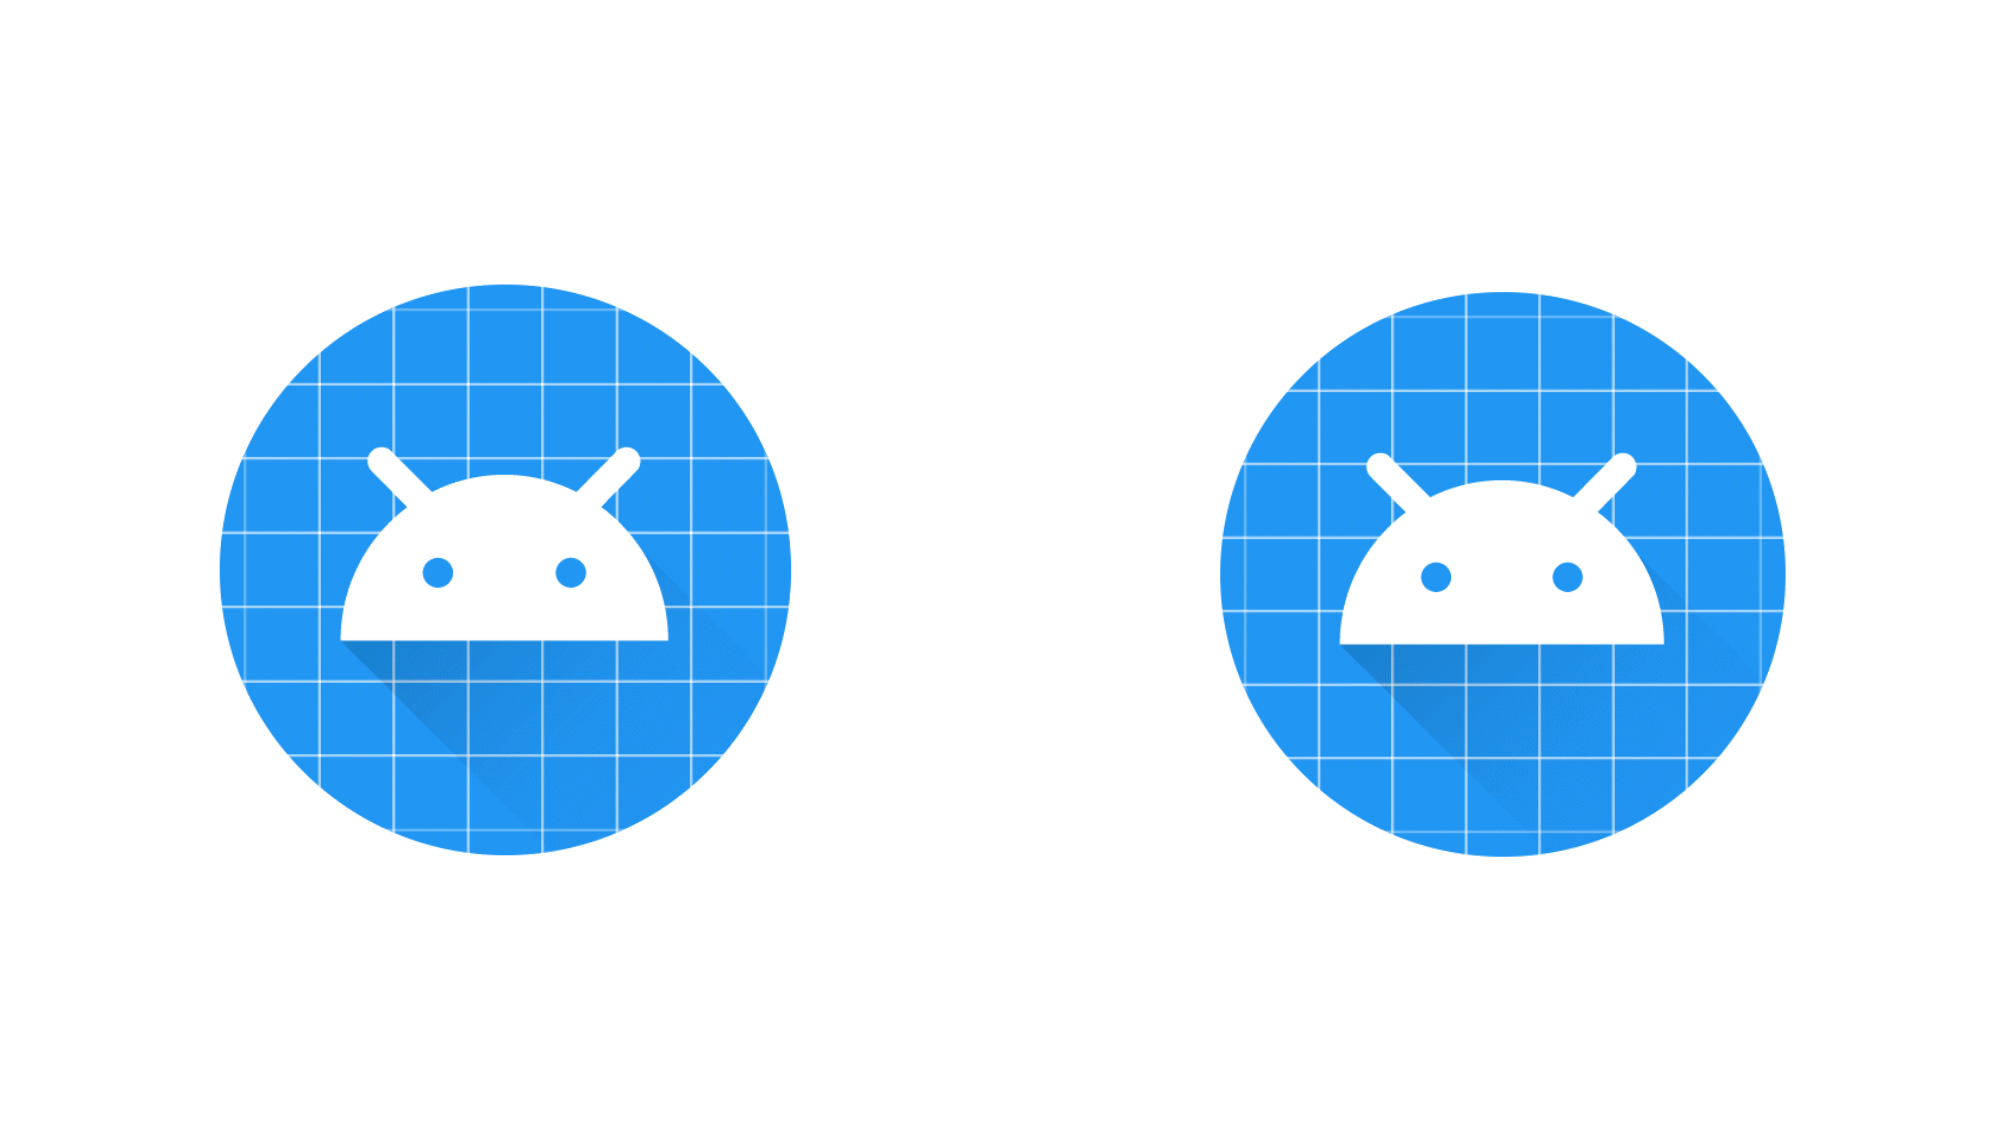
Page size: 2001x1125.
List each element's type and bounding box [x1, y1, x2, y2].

picture [1079, 150, 1927, 998]
picture [77, 142, 934, 998]
